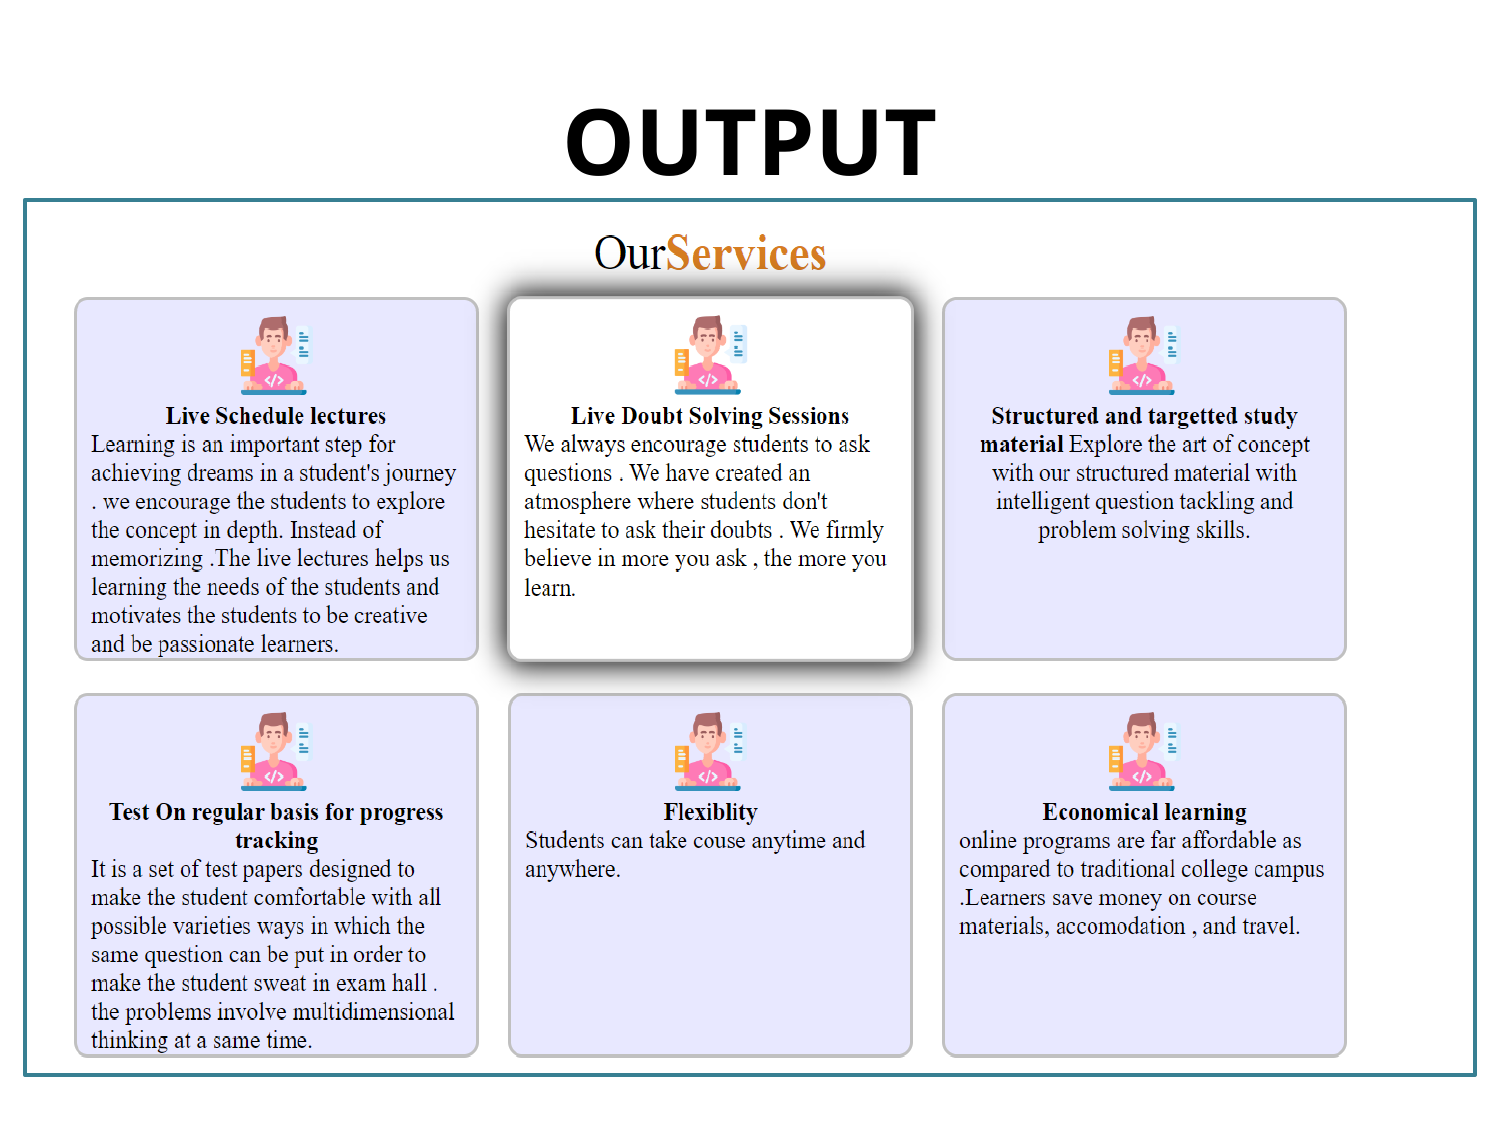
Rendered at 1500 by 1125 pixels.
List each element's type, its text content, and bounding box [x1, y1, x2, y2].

text_box [23, 198, 1477, 1077]
title OUTPUT [75, 45, 1425, 198]
